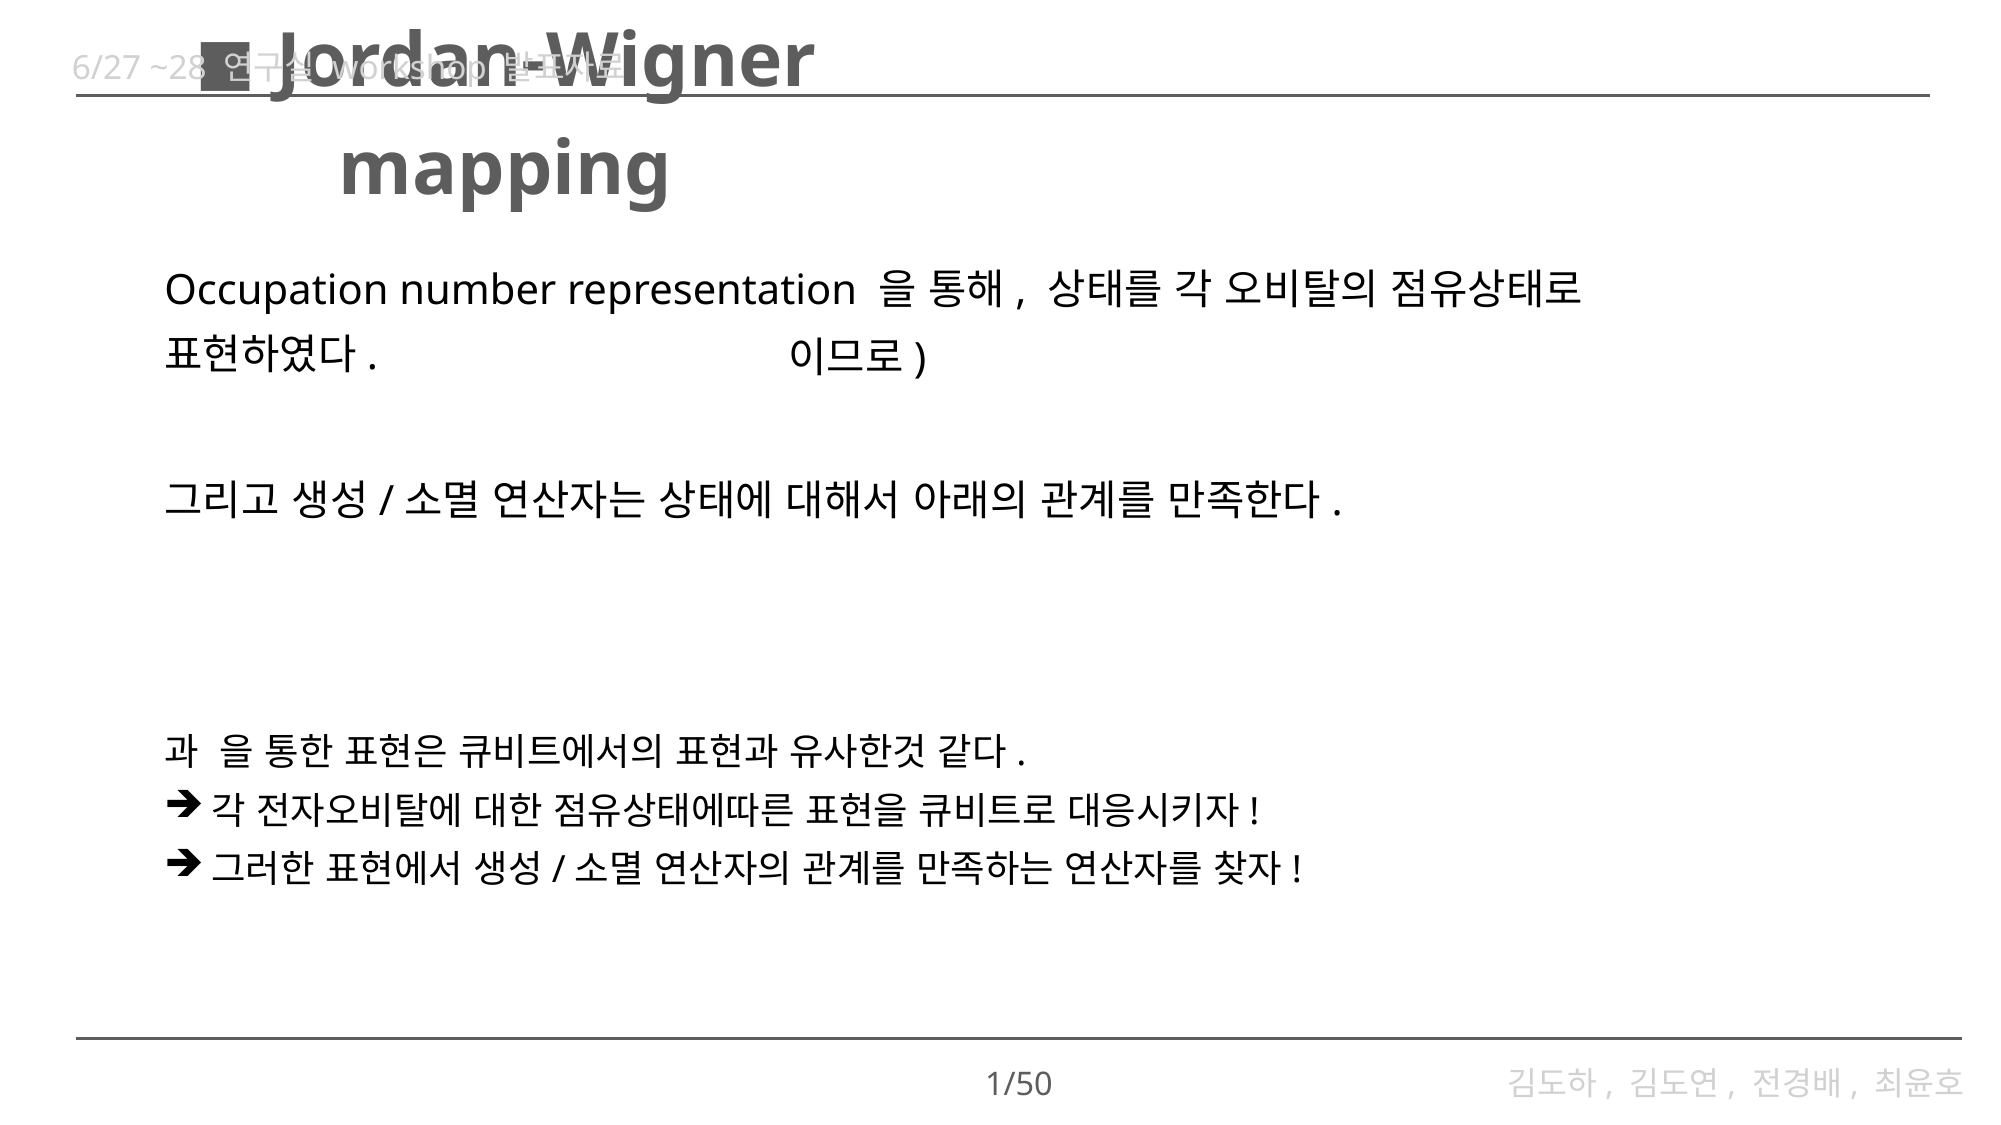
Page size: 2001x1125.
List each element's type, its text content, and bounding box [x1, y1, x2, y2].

text_box 6/27 ~28 연구실 workshop 발표자료 [0, 43, 749, 120]
subtitle 김도하, 김도연, 전경배, 최윤호 [1487, 1059, 1985, 1111]
text_box 1/50 [969, 1059, 1068, 1111]
text_box Occupation number representation 을 통해, 상태를 각 오비탈의 점유상태로 표현하였다. [149, 240, 1757, 386]
title ◼︎ Jordan-Wigner mapping [66, 140, 945, 217]
text_box 그리고 생성/소멸 연산자는 상태에 대해서 아래의 관계를 만족한다. [149, 451, 1757, 532]
